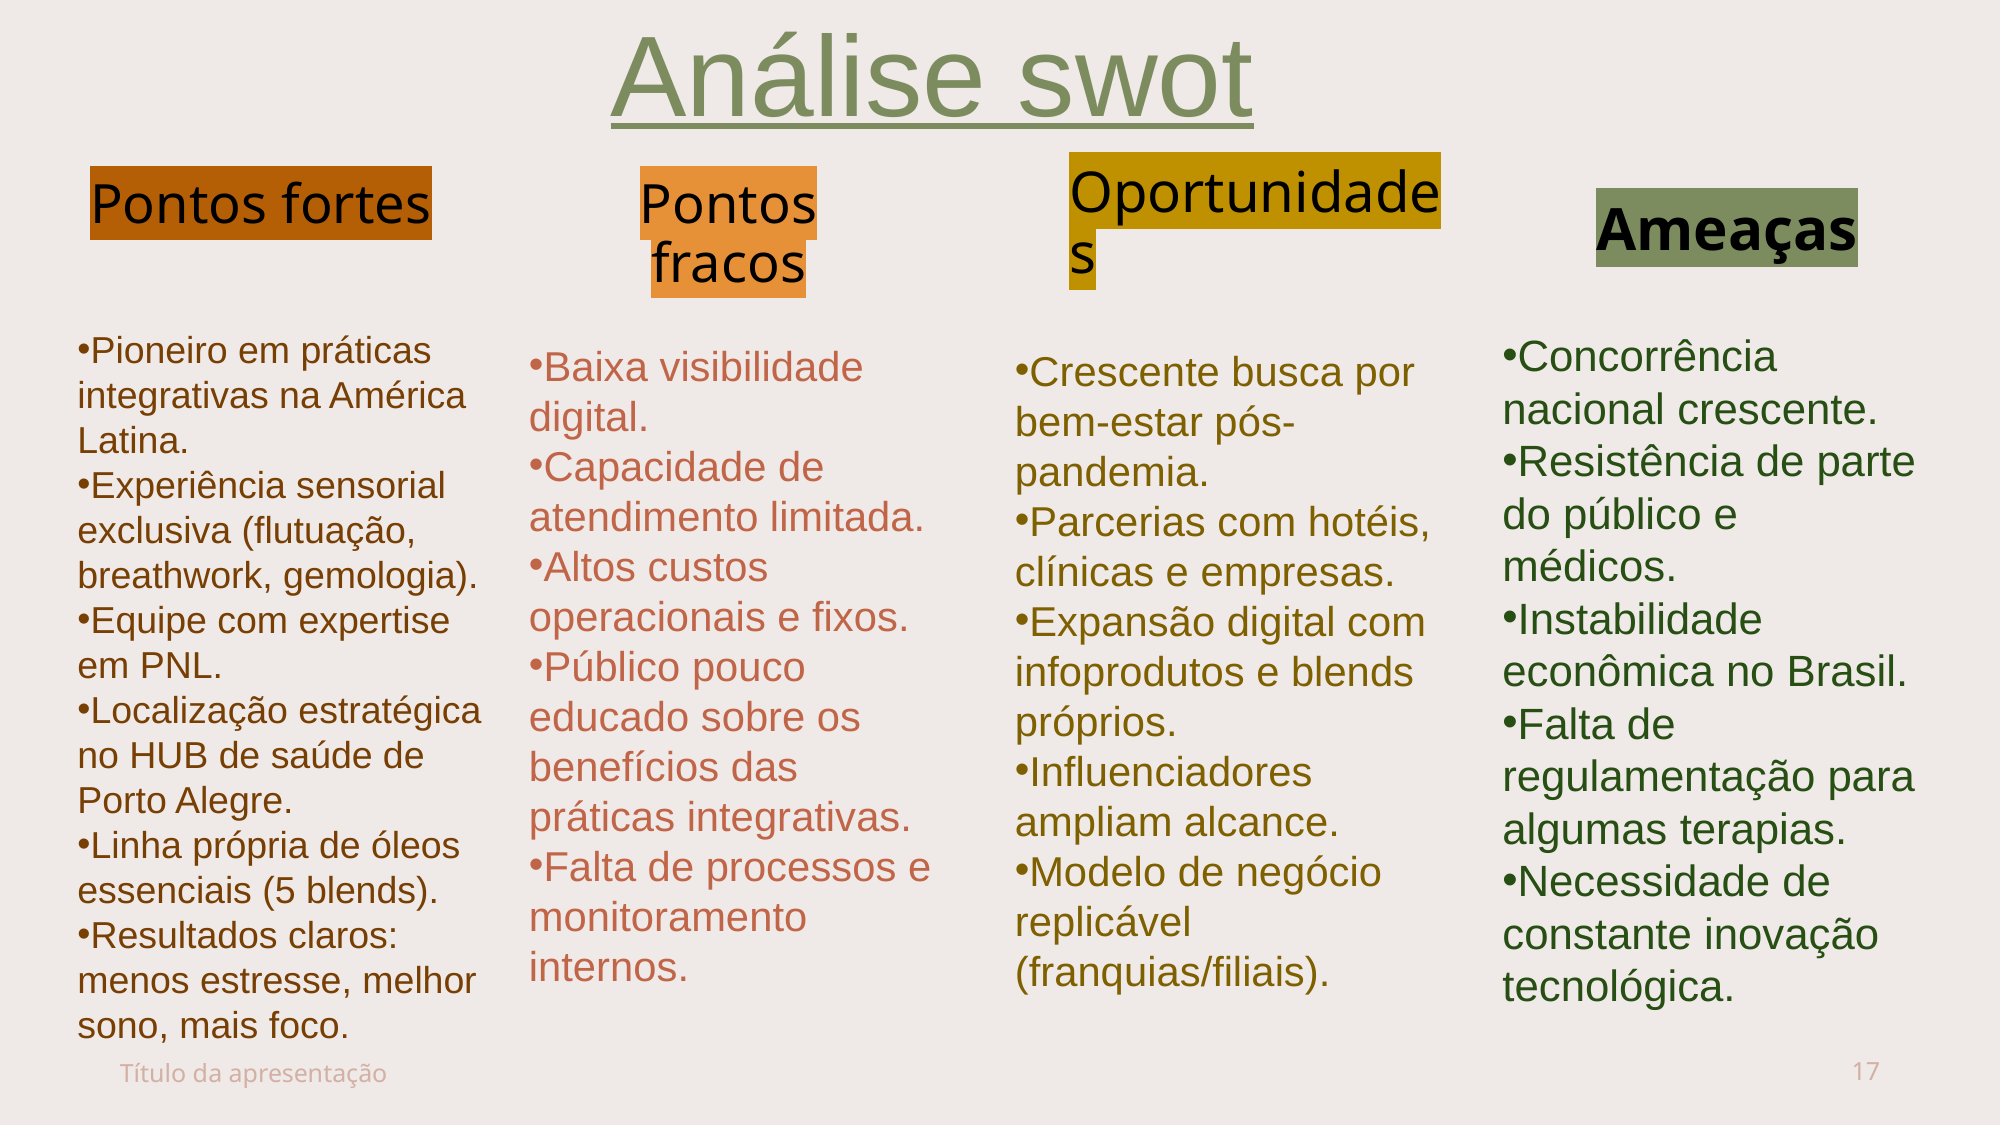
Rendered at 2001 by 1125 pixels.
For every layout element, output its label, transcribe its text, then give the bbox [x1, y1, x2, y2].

list Pontos fracos [556, 177, 902, 272]
list Concorrência nacional crescente. Resistência de parte do público e médicos. Instabilidade econômica no Brasil. Falta de regulamentação para algumas terapias. Necessidade de constante inovação tecnológica. [1487, 275, 1938, 1019]
slide_number 17 [1445, 1042, 1896, 1103]
list Ameaças [1545, 184, 1909, 275]
list Crescente busca por bem-estar pós-pandemia. Parcerias com hotéis, clínicas e empresas. Expansão digital com infoprodutos e blends próprios. Influenciadores ampliam alcance. Modelo de negócio replicável (franquias/filiais). [999, 291, 1474, 1003]
footer Título da apresentação [104, 1042, 780, 1103]
list Oportunidades [1069, 177, 1460, 272]
text_box Baixa visibilidade digital. Capacidade de atendimento limitada. Altos custos operacionais e fixos. Público pouco educado sobre os benefícios das práticas integrativas. Falta de processos e monitoramento internos. [514, 331, 952, 998]
list Pontos fortes [88, 177, 434, 244]
list Pioneiro em práticas integrativas na América Latina. Experiência sensorial exclusiva (flutuação, breathwork, gemologia). Equipe com expertise em PNL. Localização estratégica no HUB de saúde de Porto Alegre. Linha própria de óleos essenciais (5 blends). Resultados claros: menos estresse, melhor sono, mais foco. [62, 273, 500, 1054]
title Análise swot [104, 17, 1760, 140]
list [509, 447, 929, 1042]
